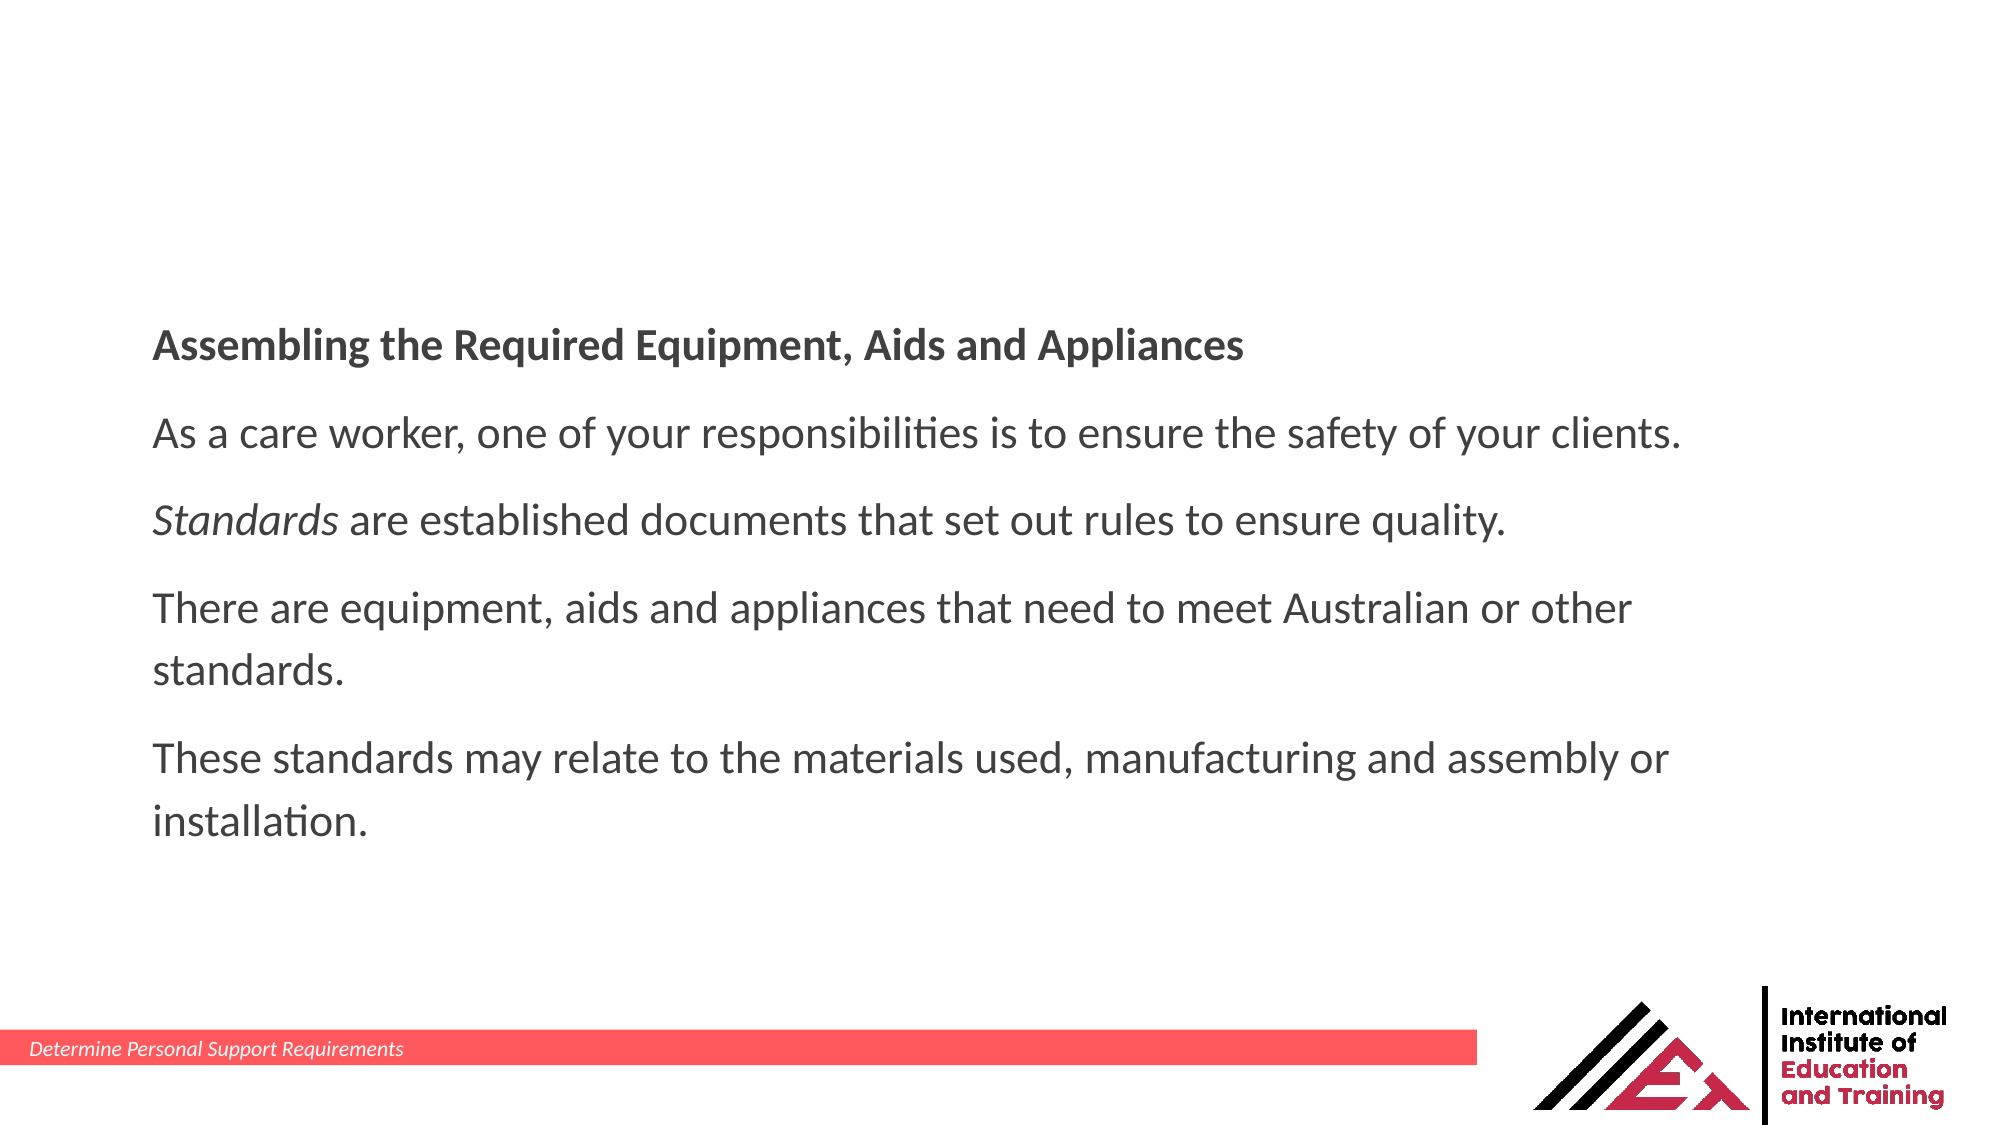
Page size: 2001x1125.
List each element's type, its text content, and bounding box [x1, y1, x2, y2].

text_box Determine Personal Support Requirements [0, 1029, 1478, 1066]
picture [1533, 986, 1946, 1125]
list Assembling the Required Equipment, Aids and Appliances As a care worker, one of your responsibilities is to ensure the safety of your clients. Standards are established documents that set out rules to ensure quality. There are equipment, aids and appliances that need to meet Australian or other standards. These standards may relate to the materials used, manufacturing and assembly or installation. [137, 299, 1793, 1014]
